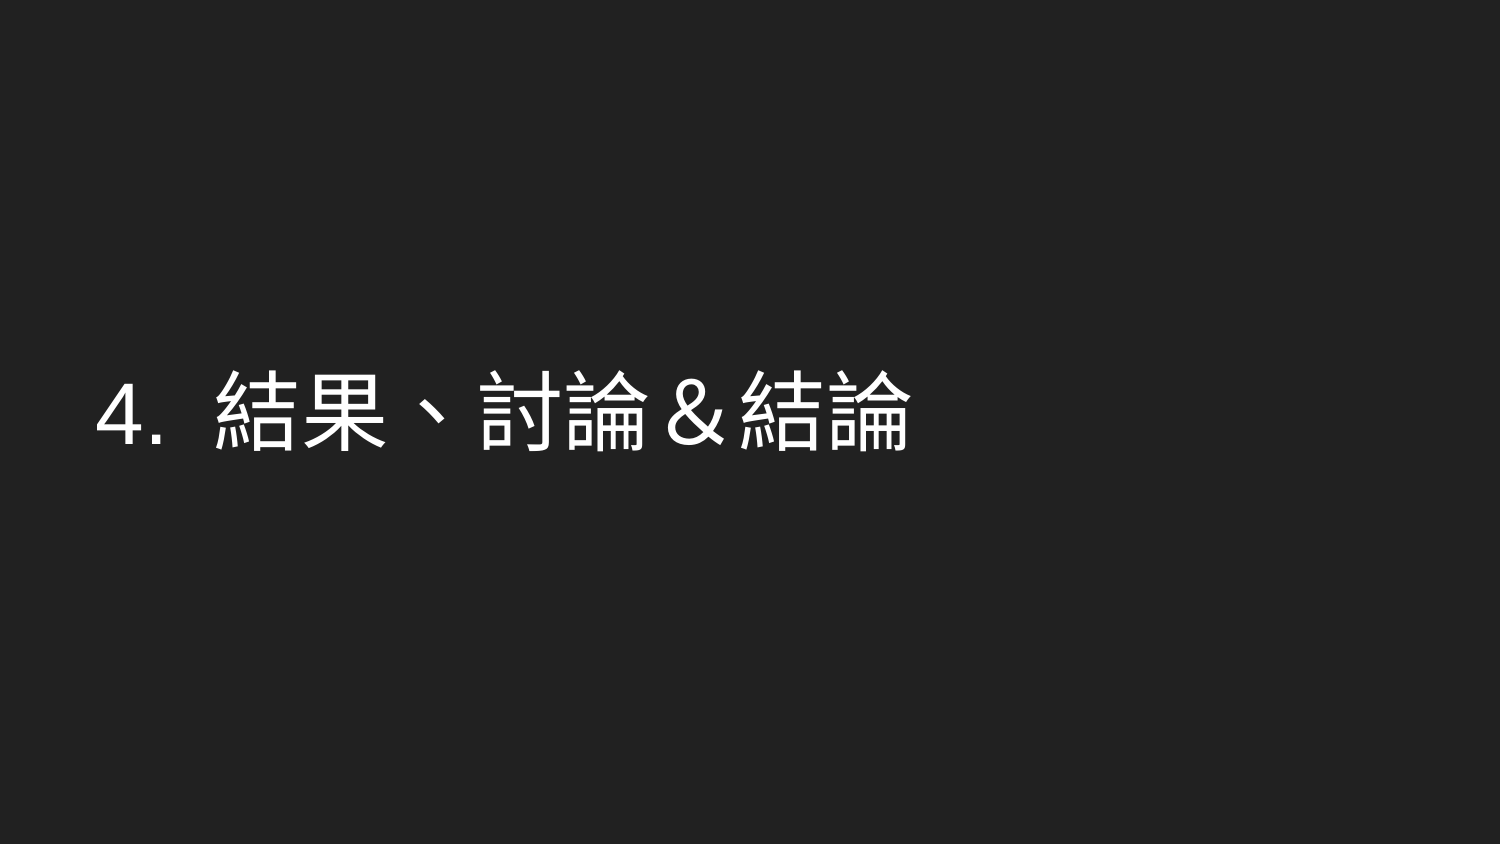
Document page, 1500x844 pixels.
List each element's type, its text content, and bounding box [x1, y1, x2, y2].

title 4. 結果、討論＆結論 [80, 73, 1125, 745]
